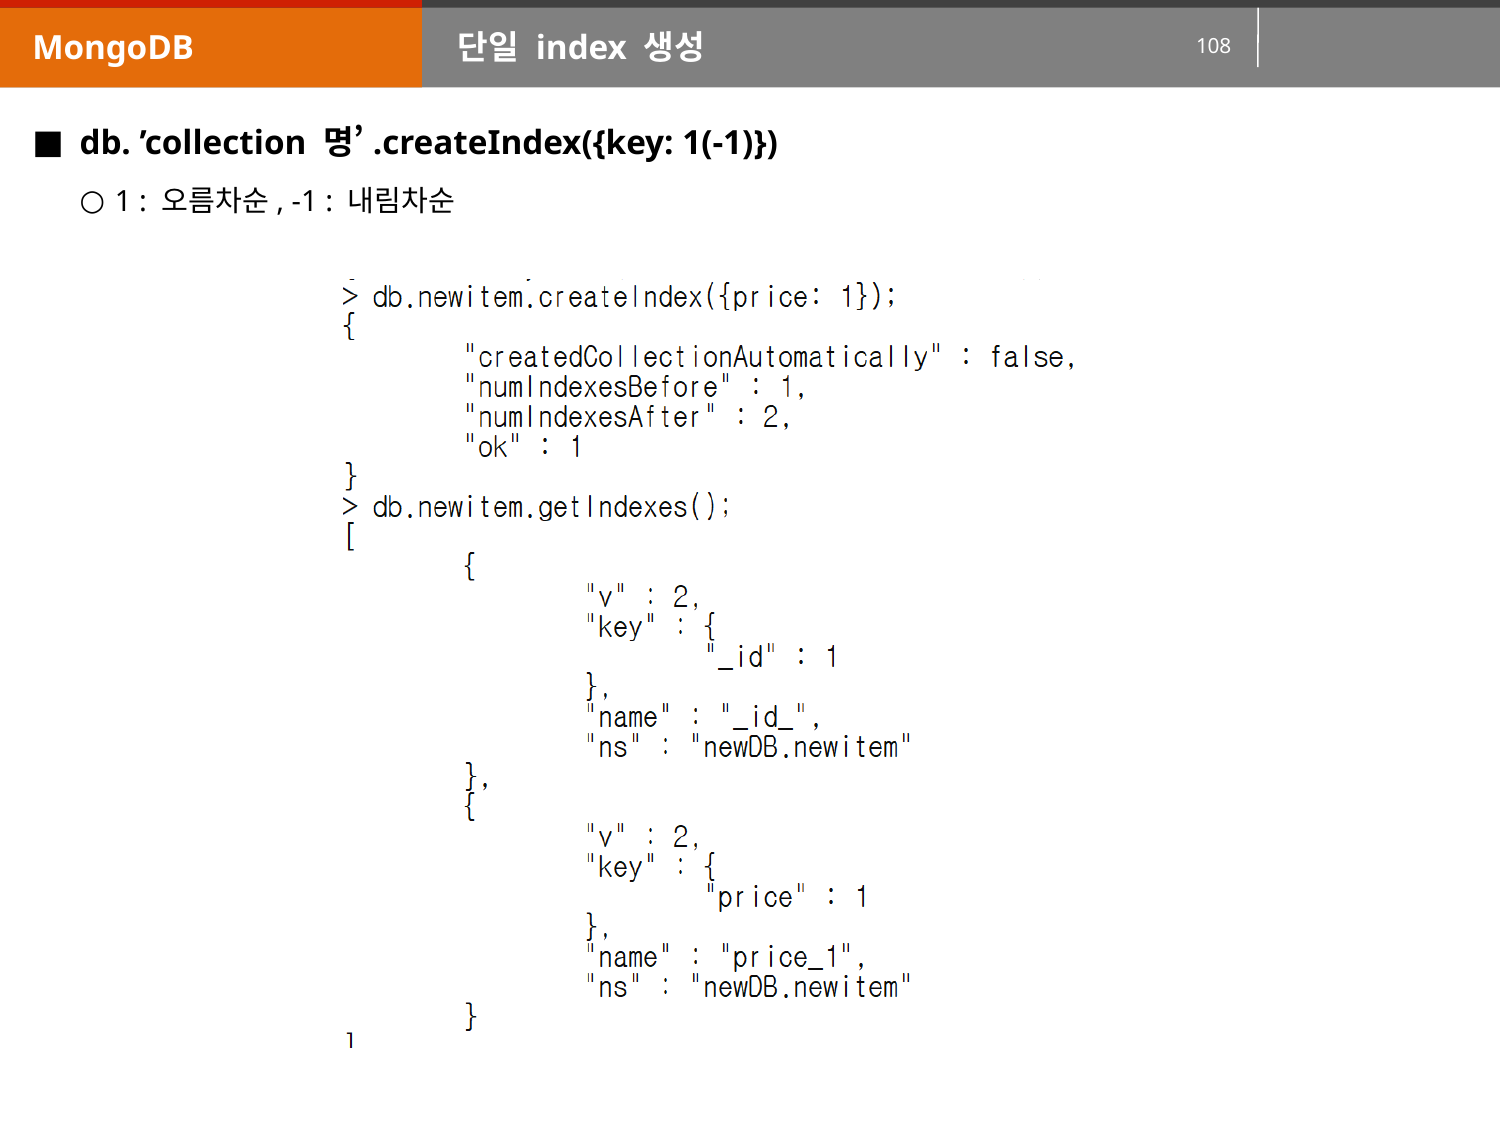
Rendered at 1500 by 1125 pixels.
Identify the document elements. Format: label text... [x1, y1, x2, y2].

picture [343, 279, 1157, 1048]
list MongoDB [17, 10, 432, 81]
list db. ’collection 명’.createIndex({key: 1(-1)}) 1 : 오름차순, -1 : 내림차순 [17, 113, 1483, 1106]
list 단일 index 생성 [442, 10, 1199, 81]
